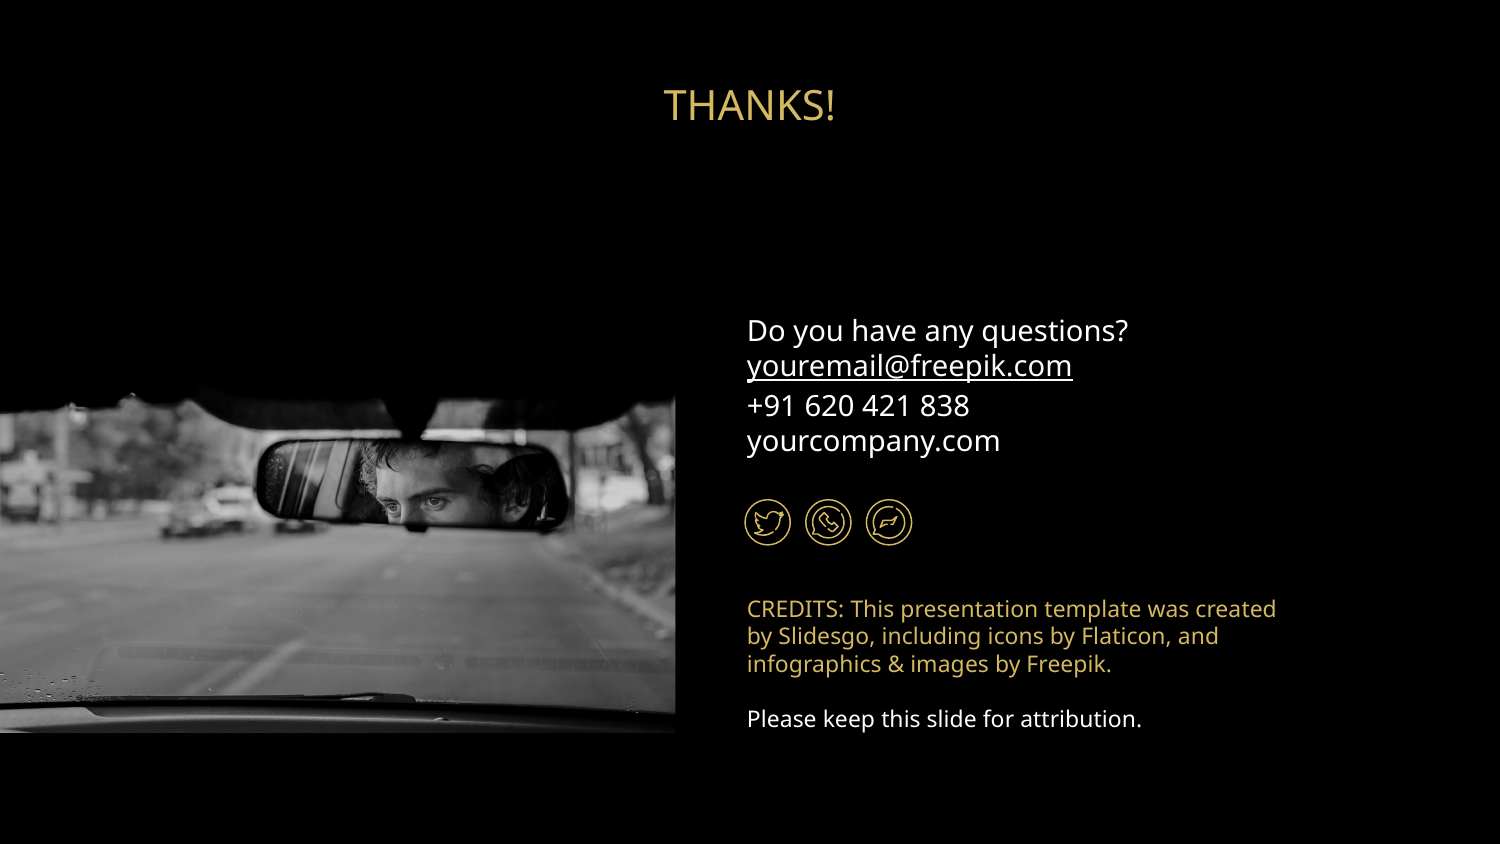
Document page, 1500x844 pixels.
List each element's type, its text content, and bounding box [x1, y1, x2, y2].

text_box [865, 498, 913, 546]
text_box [744, 498, 792, 546]
list Do you have any questions? youremail@freepik.com +91 620 421 838 yourcompany.com [731, 297, 1298, 519]
text_box Please keep this slide for attribution. [731, 689, 1298, 748]
title THANKS! [519, 60, 981, 144]
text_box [804, 498, 852, 546]
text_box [0, 208, 676, 734]
